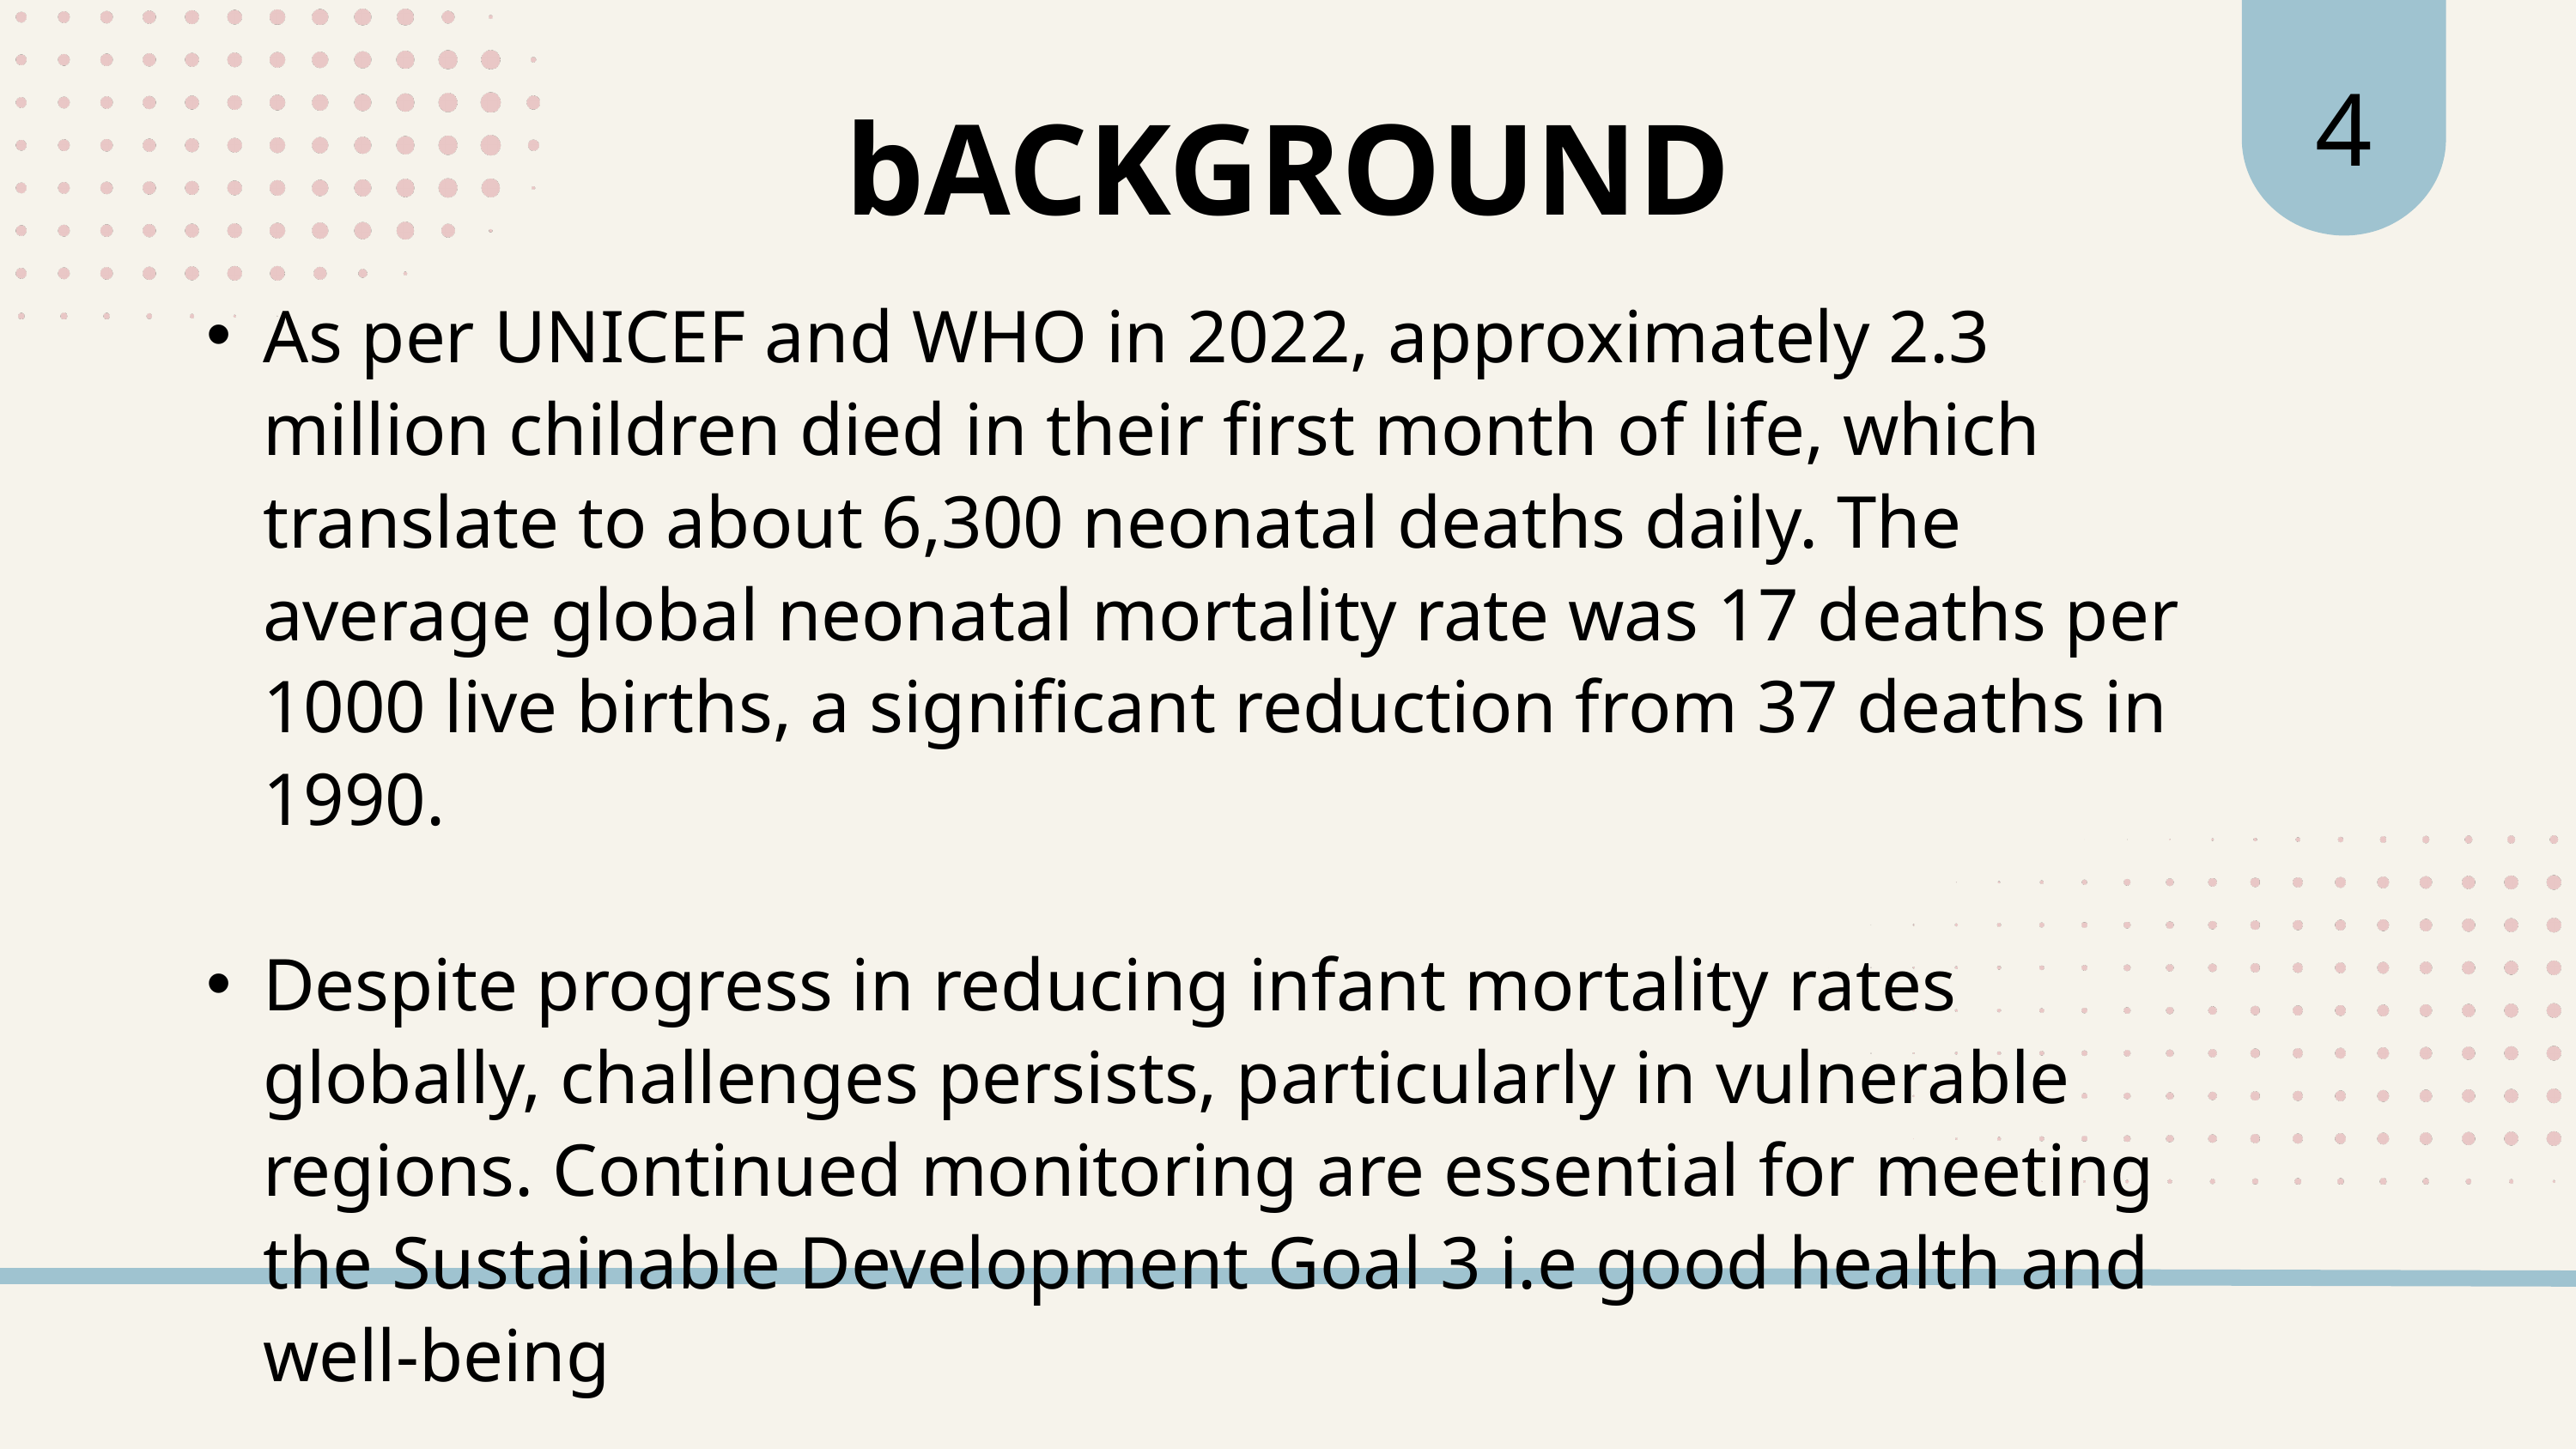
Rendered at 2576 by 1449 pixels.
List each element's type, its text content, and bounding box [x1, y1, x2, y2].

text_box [2233, 0, 2455, 236]
text_box [2218, 835, 2576, 1185]
text_box bACKGROUND [540, 122, 2216, 240]
text_box As per UNICEF and WHO in 2022, approximately 2.3 million children died in their first month of life, which translate to about 6,300 neonatal deaths daily. The average global neonatal mortality rate was 17 deaths per 1000 live births, a significant reduction from 37 deaths in 1990. Despite progress in reducing infant mortality rates globally, challenges persists, particularly in vulnerable regions. Continued monitoring are essential for meeting the Sustainable Development Goal 3 i.e good health and well-being [149, 284, 2218, 1449]
text_box [0, 0, 540, 319]
